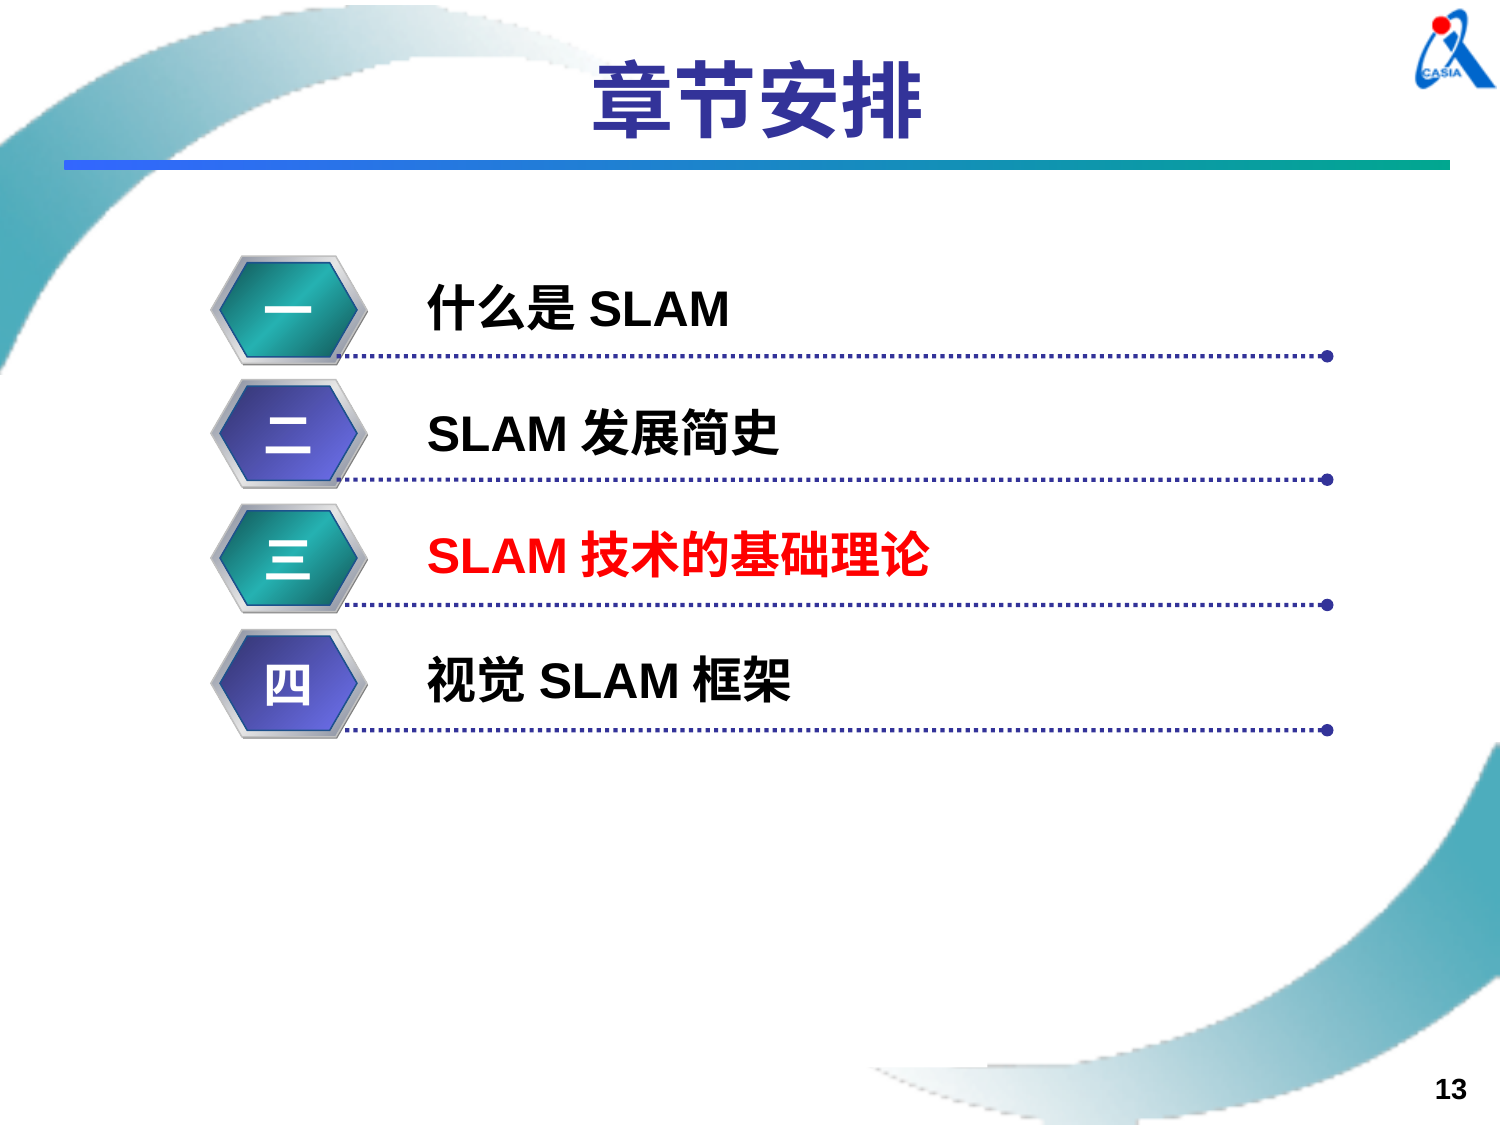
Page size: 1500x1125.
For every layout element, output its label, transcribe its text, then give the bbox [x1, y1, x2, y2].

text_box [210, 629, 1364, 739]
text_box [210, 255, 1328, 366]
picture [0, 5, 700, 375]
picture [1395, 1, 1497, 94]
picture [774, 742, 1500, 1125]
title 章节安排 [64, 12, 1450, 156]
slide_number 13 [1169, 1037, 1483, 1113]
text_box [210, 504, 1364, 614]
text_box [210, 379, 1364, 489]
